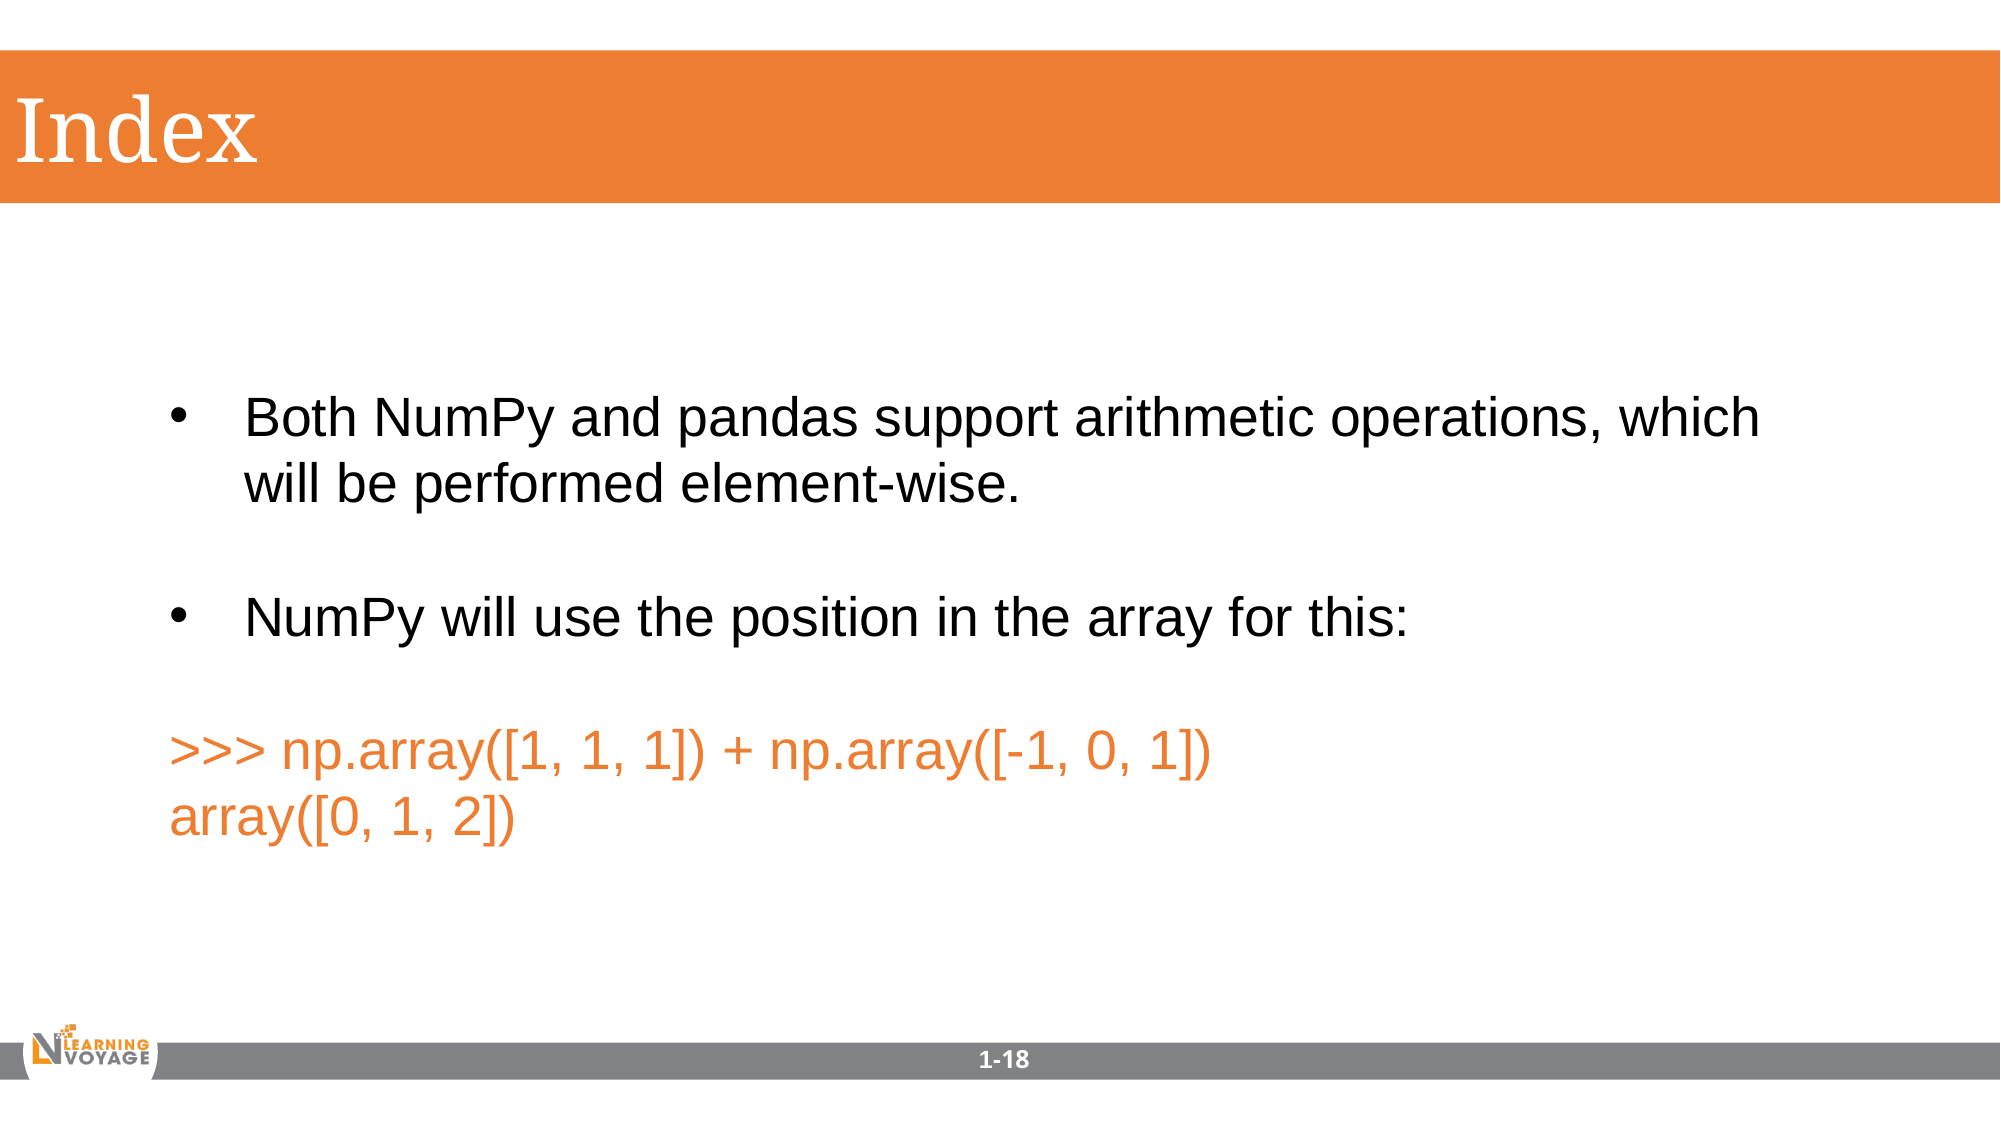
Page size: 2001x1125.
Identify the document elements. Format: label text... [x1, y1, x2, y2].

slide_number 1-18 [923, 1026, 1045, 1095]
picture [0, 942, 192, 1125]
text_box Both NumPy and pandas support arithmetic operations, which will be performed element-wise. NumPy will use the position in the array for this: >>> np.array([1, 1, 1]) + np.array([-1, 0, 1]) array([0, 1, 2]) [169, 378, 1831, 847]
text_box Index [0, 49, 2000, 204]
